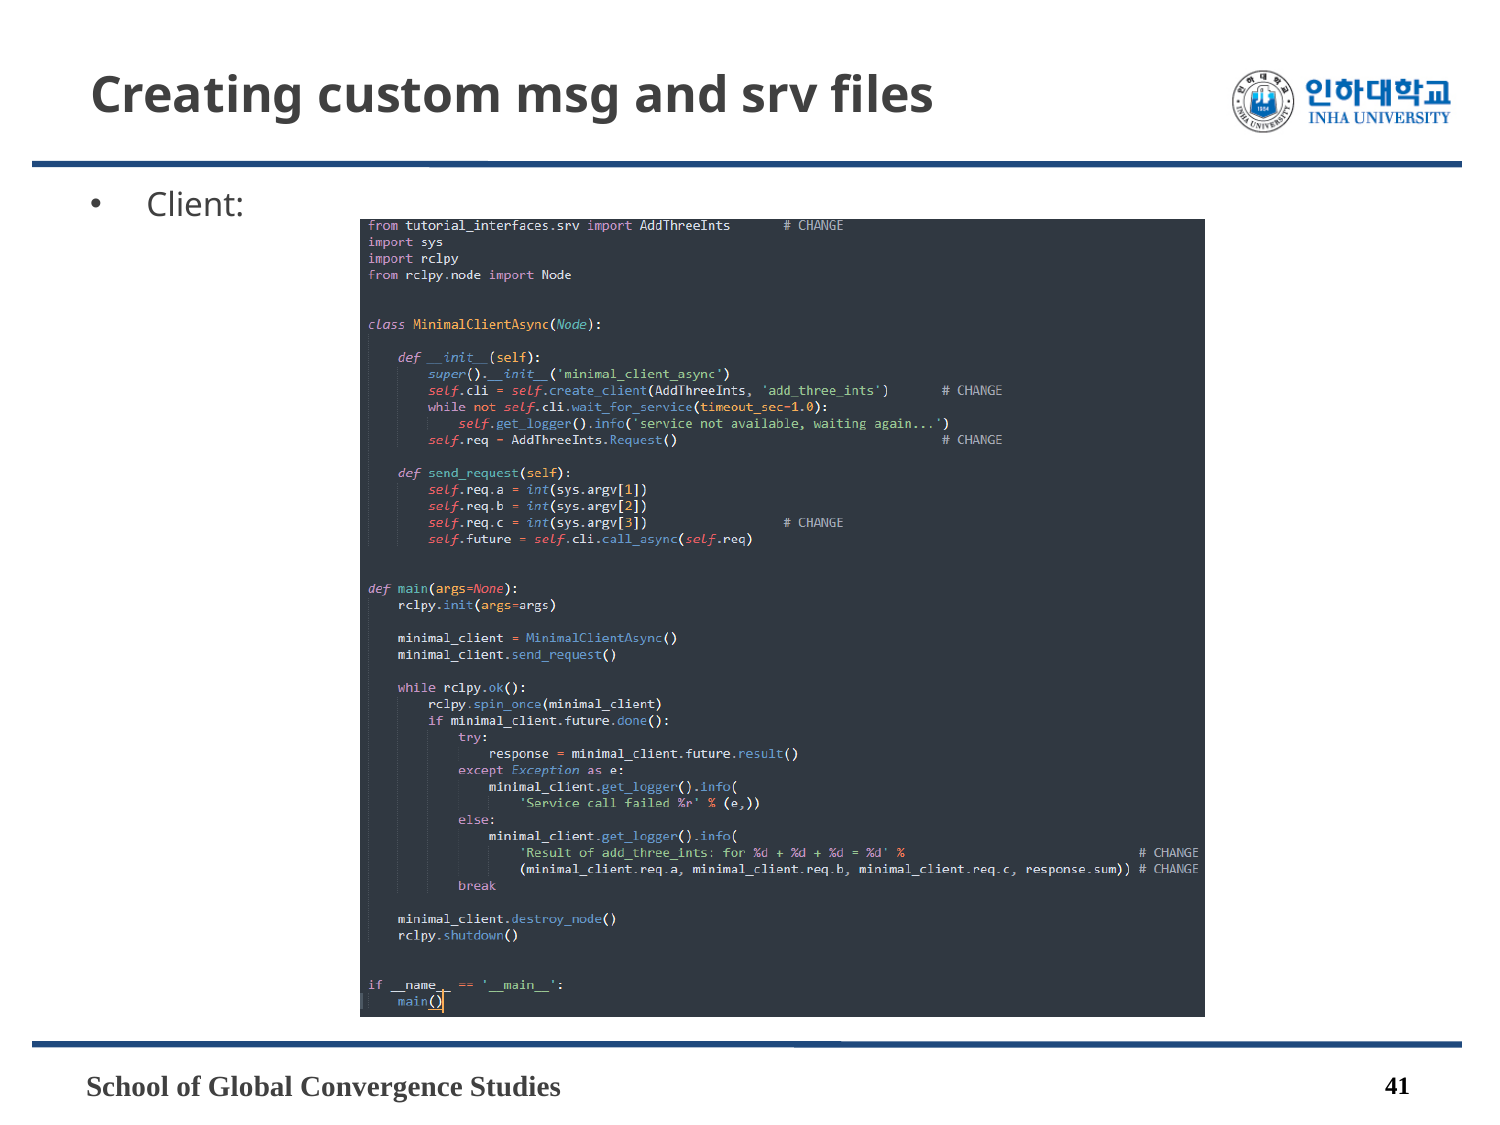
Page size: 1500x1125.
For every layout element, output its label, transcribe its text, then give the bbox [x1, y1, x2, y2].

picture [1425, 52, 1465, 150]
slide_number 41 [1074, 1060, 1425, 1109]
list Client: [75, 175, 1425, 1032]
title Creating custom msg and srv files [75, 33, 1425, 153]
picture [359, 219, 1205, 1017]
